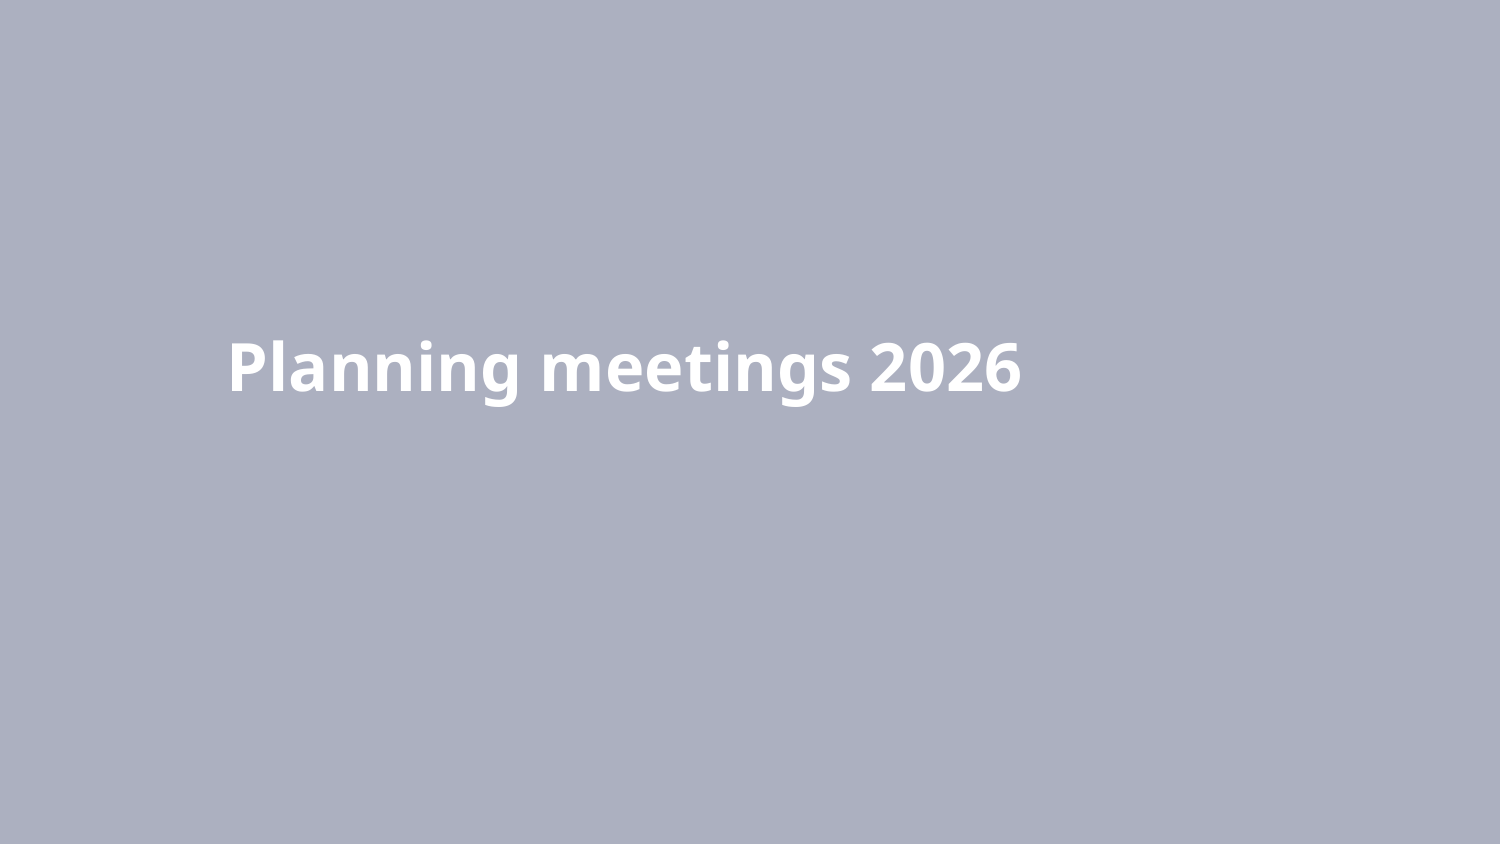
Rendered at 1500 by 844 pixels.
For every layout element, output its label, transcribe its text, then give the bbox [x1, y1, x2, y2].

title Planning meetings 2026 [218, 331, 1386, 478]
